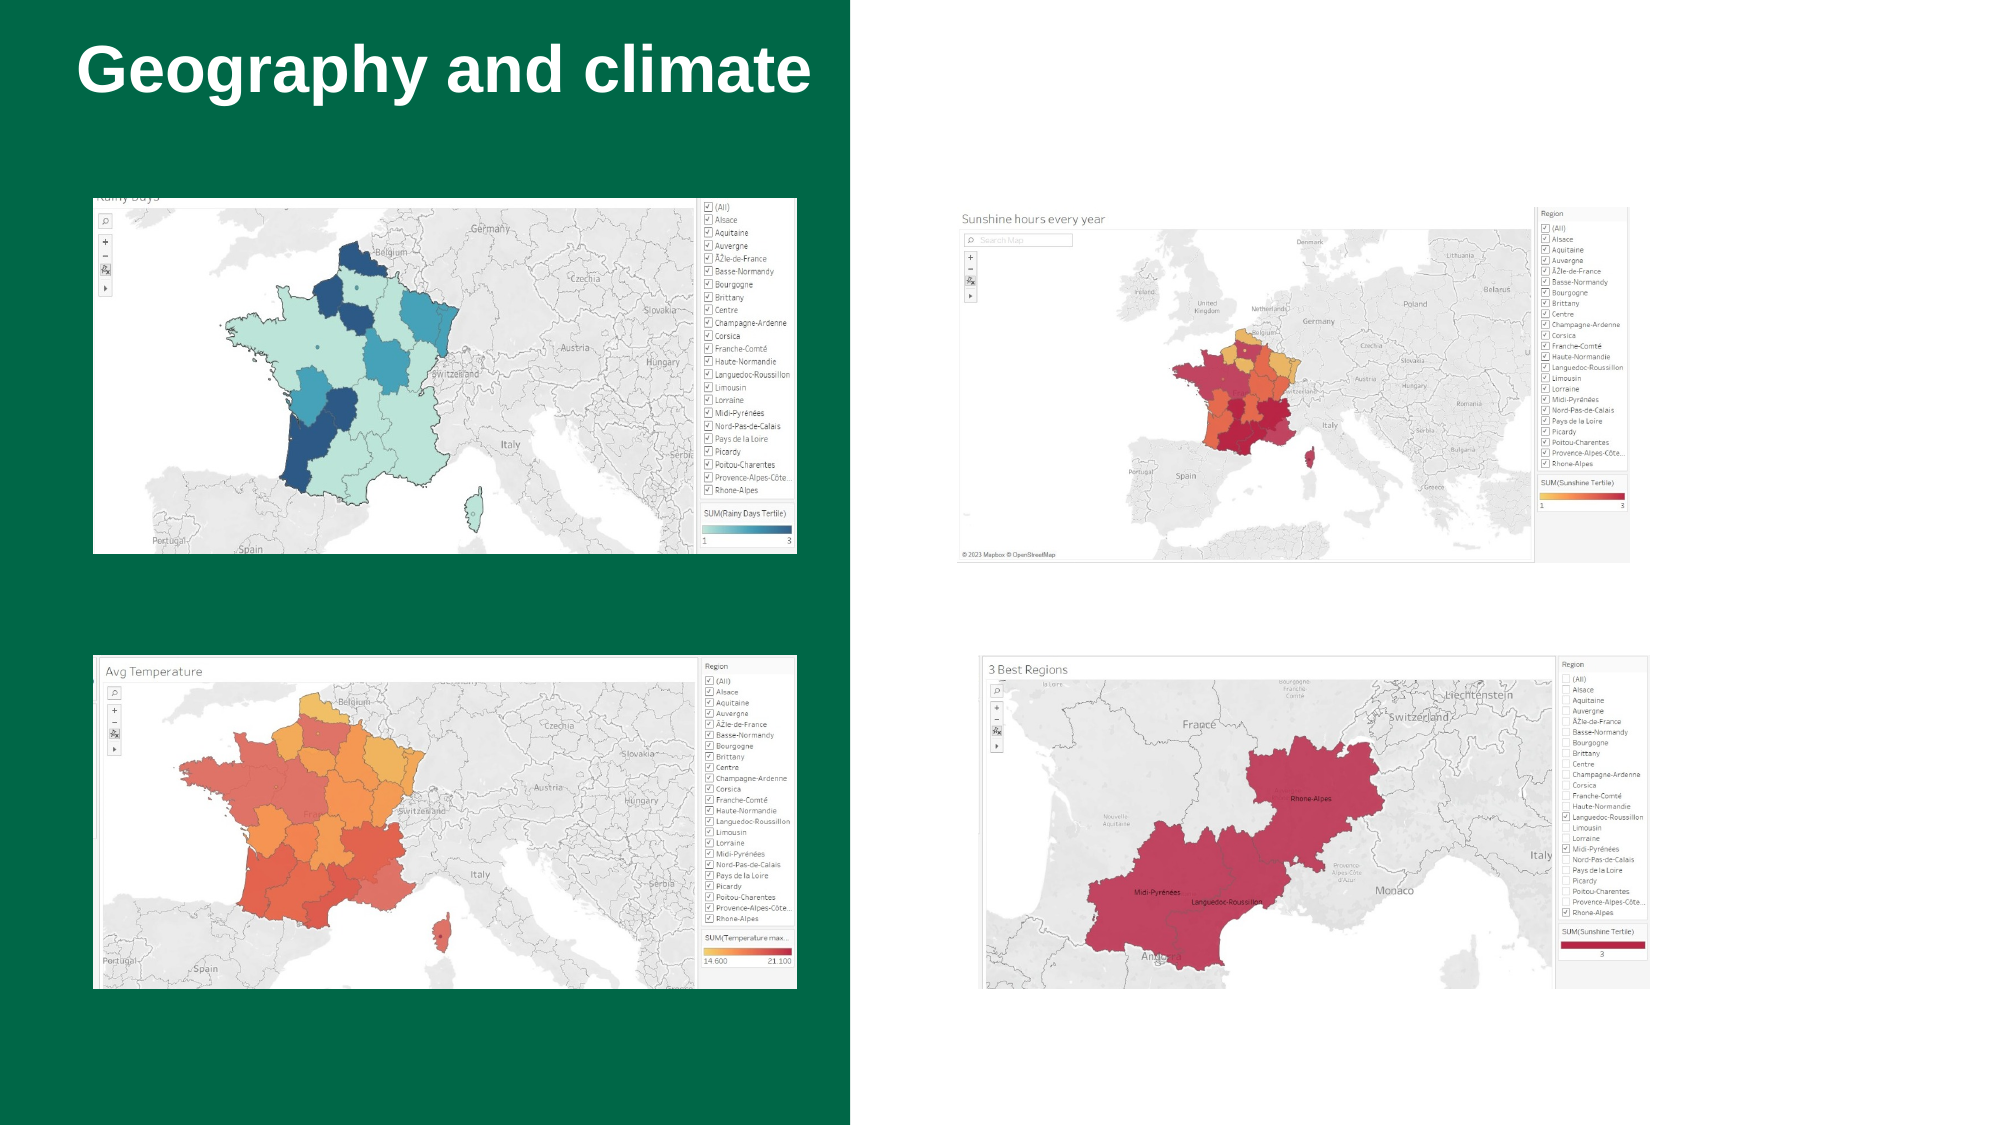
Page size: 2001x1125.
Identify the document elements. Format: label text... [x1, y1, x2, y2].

text_box Geography and climate [0, 18, 945, 113]
picture [957, 207, 1630, 563]
picture [93, 655, 797, 989]
picture [93, 198, 797, 554]
picture [978, 655, 1650, 989]
